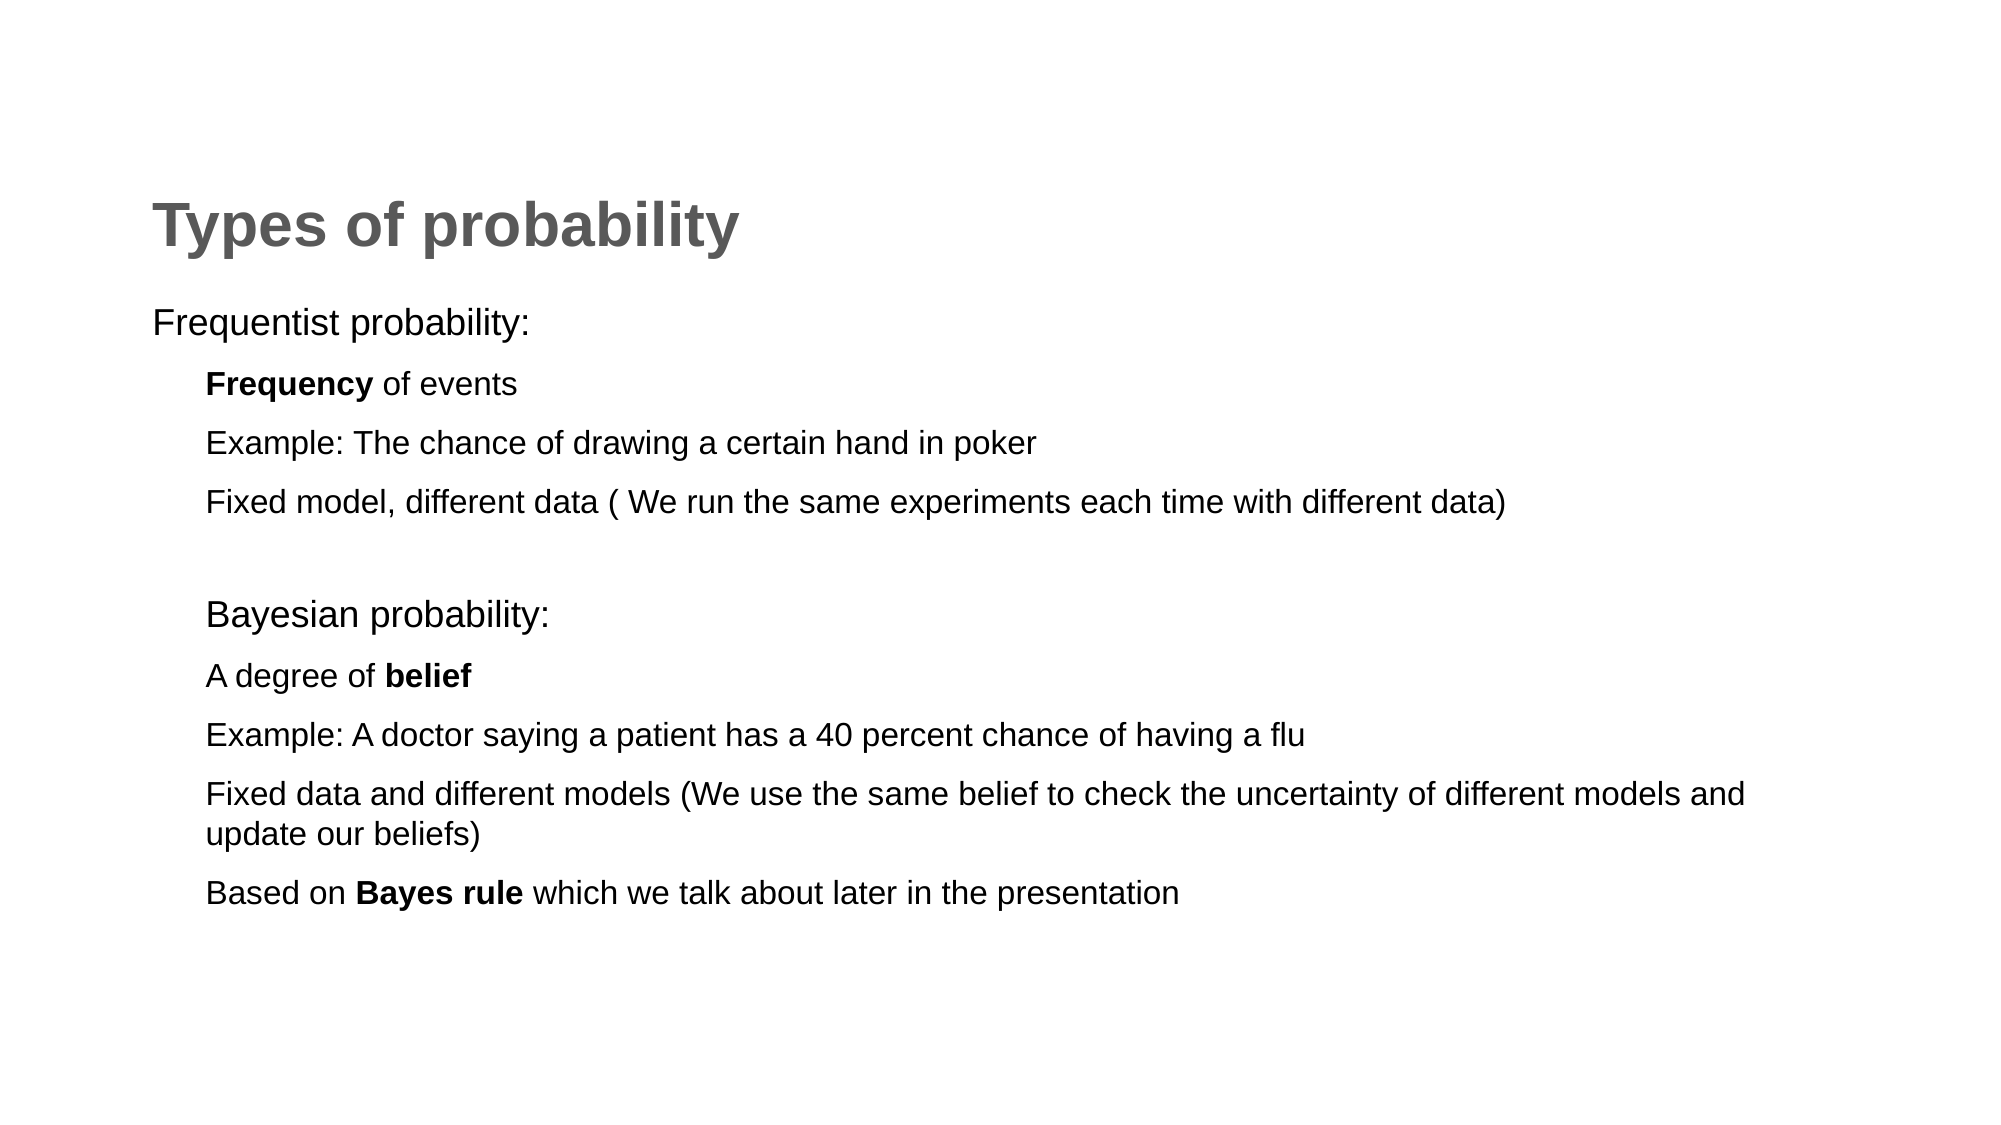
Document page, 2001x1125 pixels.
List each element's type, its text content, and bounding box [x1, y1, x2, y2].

list Frequentist probability: Frequency of events Example: The chance of drawing a certain hand in poker Fixed model, different data ( We run the same experiments each time with different data) Bayesian probability: A degree of belief Example: A doctor saying a patient has a 40 percent chance of having a flu Fixed data and different models (We use the same belief to check the uncertainty of different models and update our beliefs) Based on Bayes rule which we talk about later in the presentation [137, 290, 1863, 1005]
title Types of probability [137, 106, 1863, 267]
